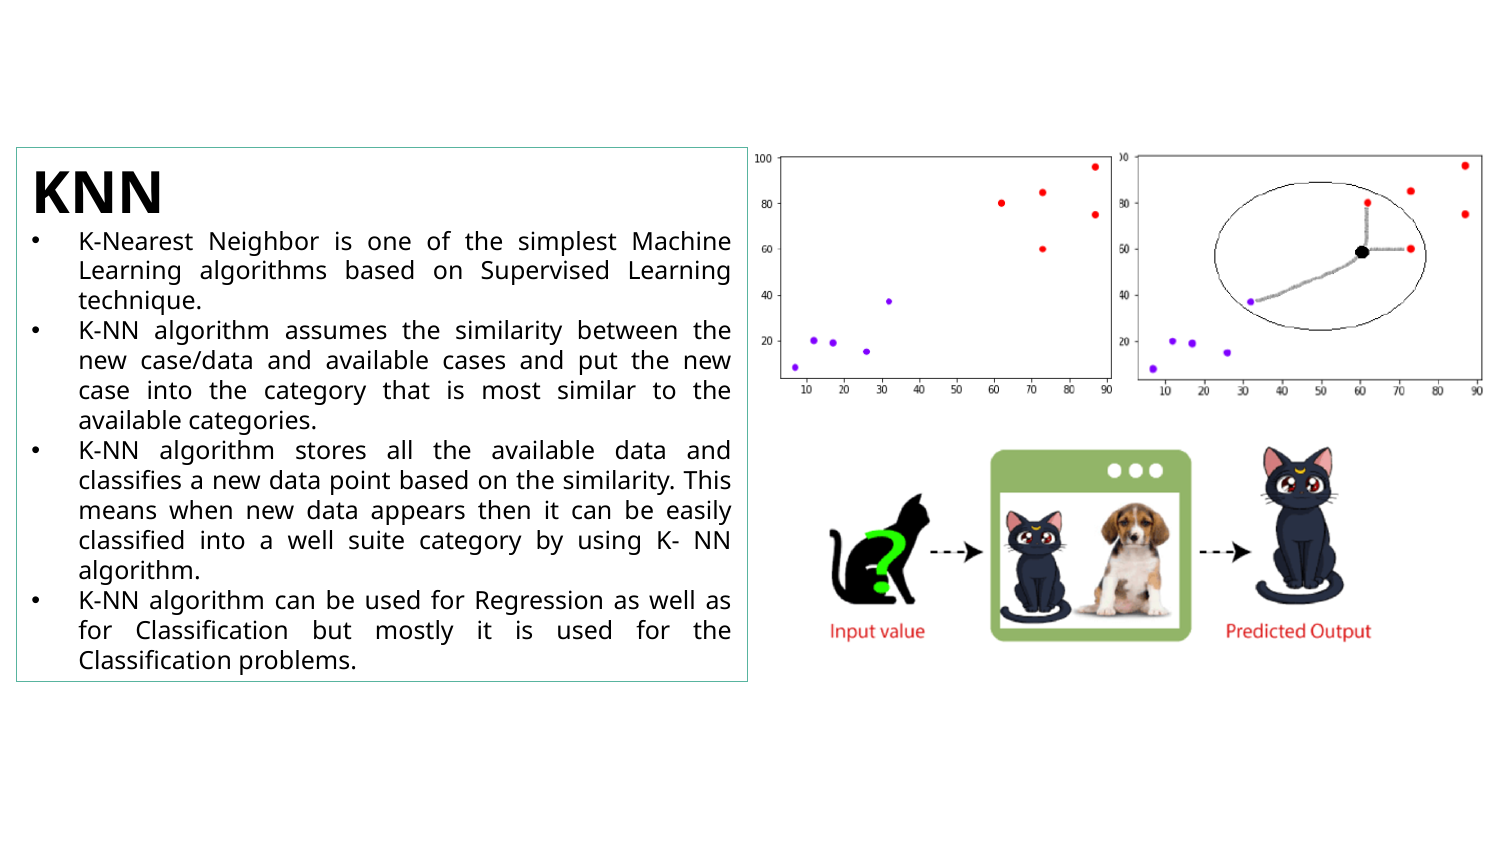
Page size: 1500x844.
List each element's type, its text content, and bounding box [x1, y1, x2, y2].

picture [819, 435, 1378, 658]
text_box KNN K-Nearest Neighbor is one of the simplest Machine Learning algorithms based on Supervised Learning technique. K-NN algorithm assumes the similarity between the new case/data and available cases and put the new case into the category that is most similar to the available categories. K-NN algorithm stores all the available data and classifies a new data point based on the similarity. This means when new data appears then it can be easily classified into a well suite category by using K- NN algorithm. K-NN algorithm can be used for Regression as well as for Classification but mostly it is used for the Classification problems. [16, 147, 748, 682]
picture [747, 142, 1484, 409]
